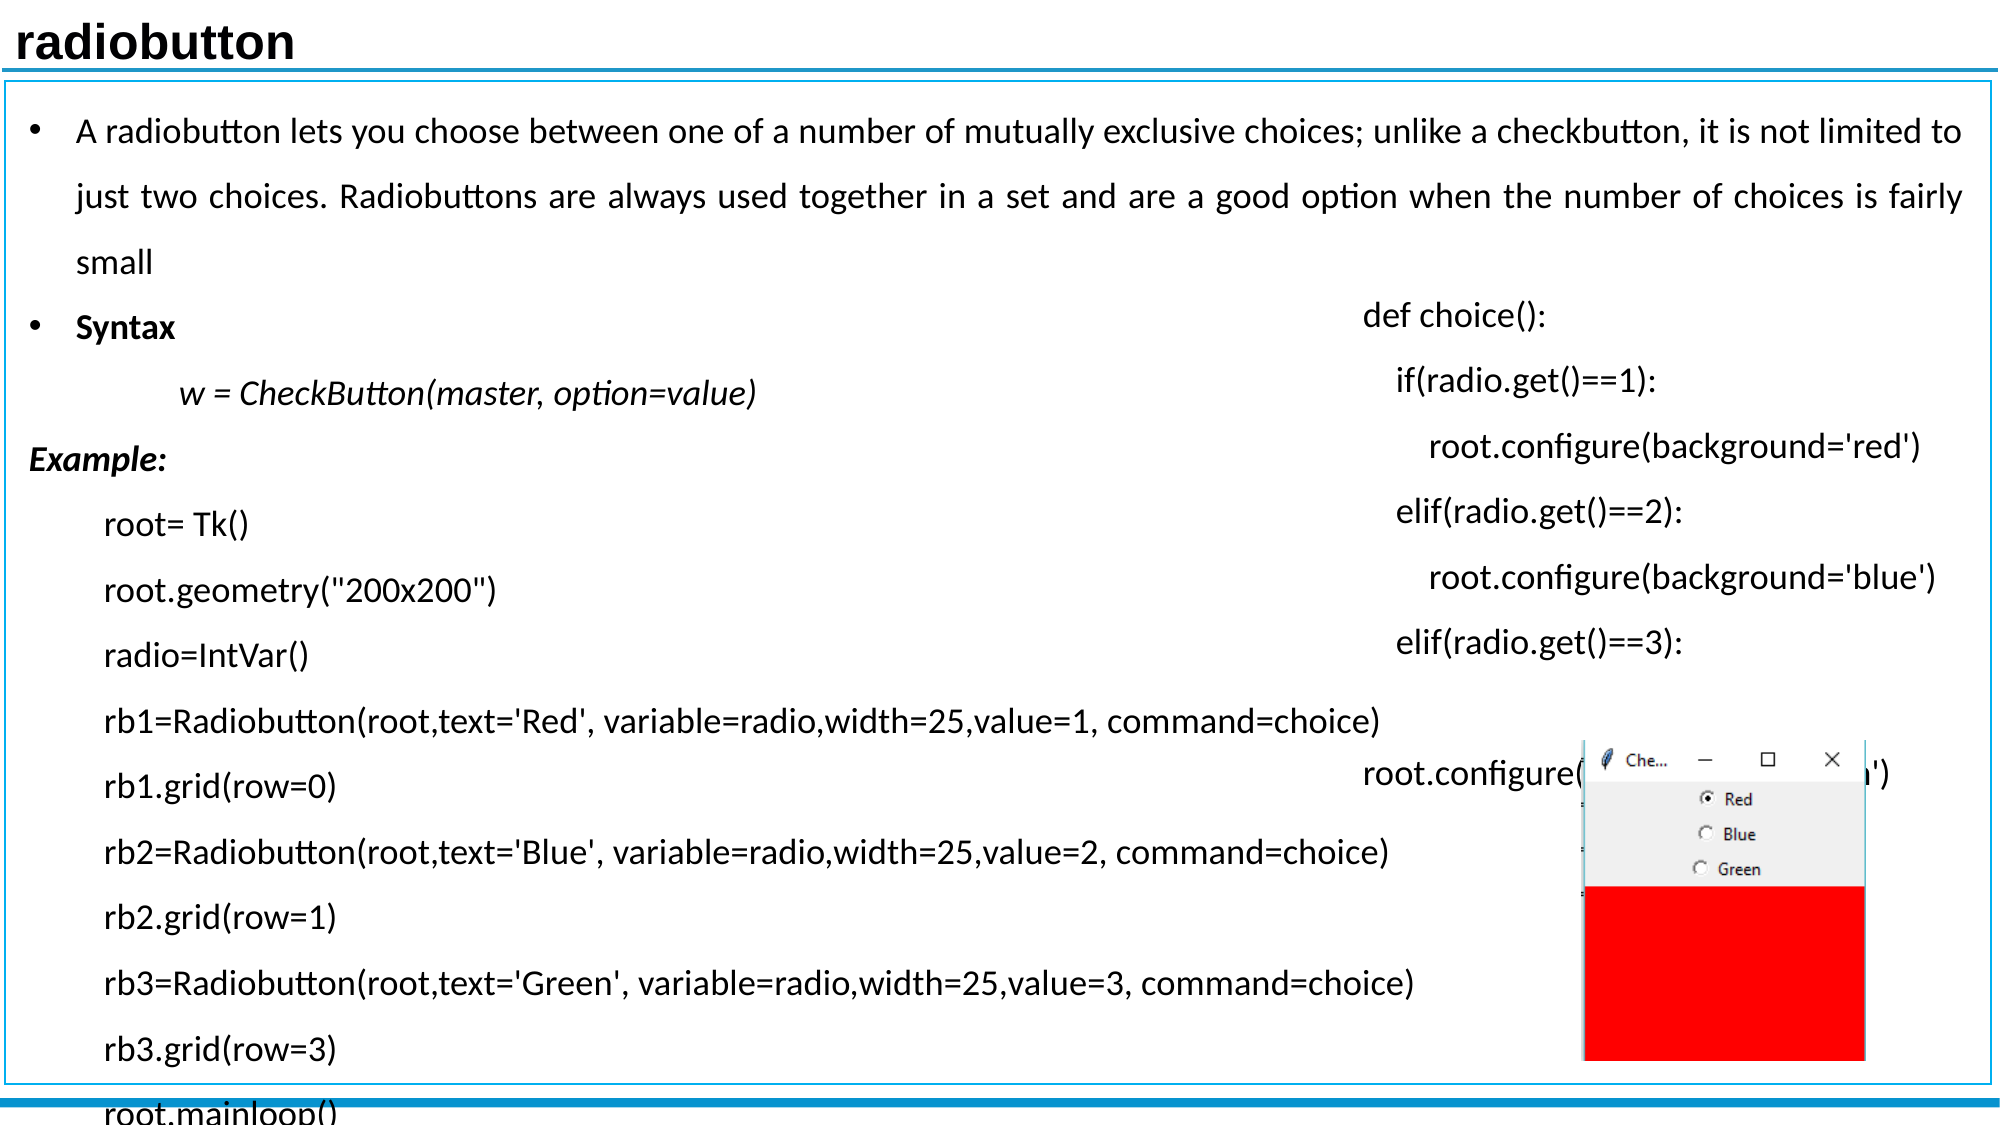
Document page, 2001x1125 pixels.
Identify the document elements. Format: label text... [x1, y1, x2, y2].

text_box [0, 1098, 28, 1108]
text_box [1967, 1098, 2000, 1108]
picture [1581, 740, 1866, 1062]
text_box radiobutton [12, 9, 1266, 70]
text_box A radiobutton lets you choose between one of a number of mutually exclusive choices; unlike a checkbutton, it is not limited to just two choices. Radiobuttons are always used together in a set and are a good option when the number of choices is fairly small Syntax w = CheckButton(master, option=value) Example: root= Tk() root.geometry("200x200") radio=IntVar() rb1=Radiobutton(root,text='Red', variable=radio,width=25,value=1, command=choice) rb1.grid(row=0) rb2=Radiobutton(root,text='Blue', variable=radio,width=25,value=2, command=choice) rb2.grid(row=1) rb3=Radiobutton(root,text='Green', variable=radio,width=25,value=3, command=choice) rb3.grid(row=3) root.mainloop() [28, 84, 1967, 1125]
text_box def choice(): if(radio.get()==1): root.configure(background='red') elif(radio.get()==2): root.configure(background='blue') elif(radio.get()==3): root.configure(background='green') [1273, 261, 2000, 801]
text_box [4, 80, 1992, 1085]
